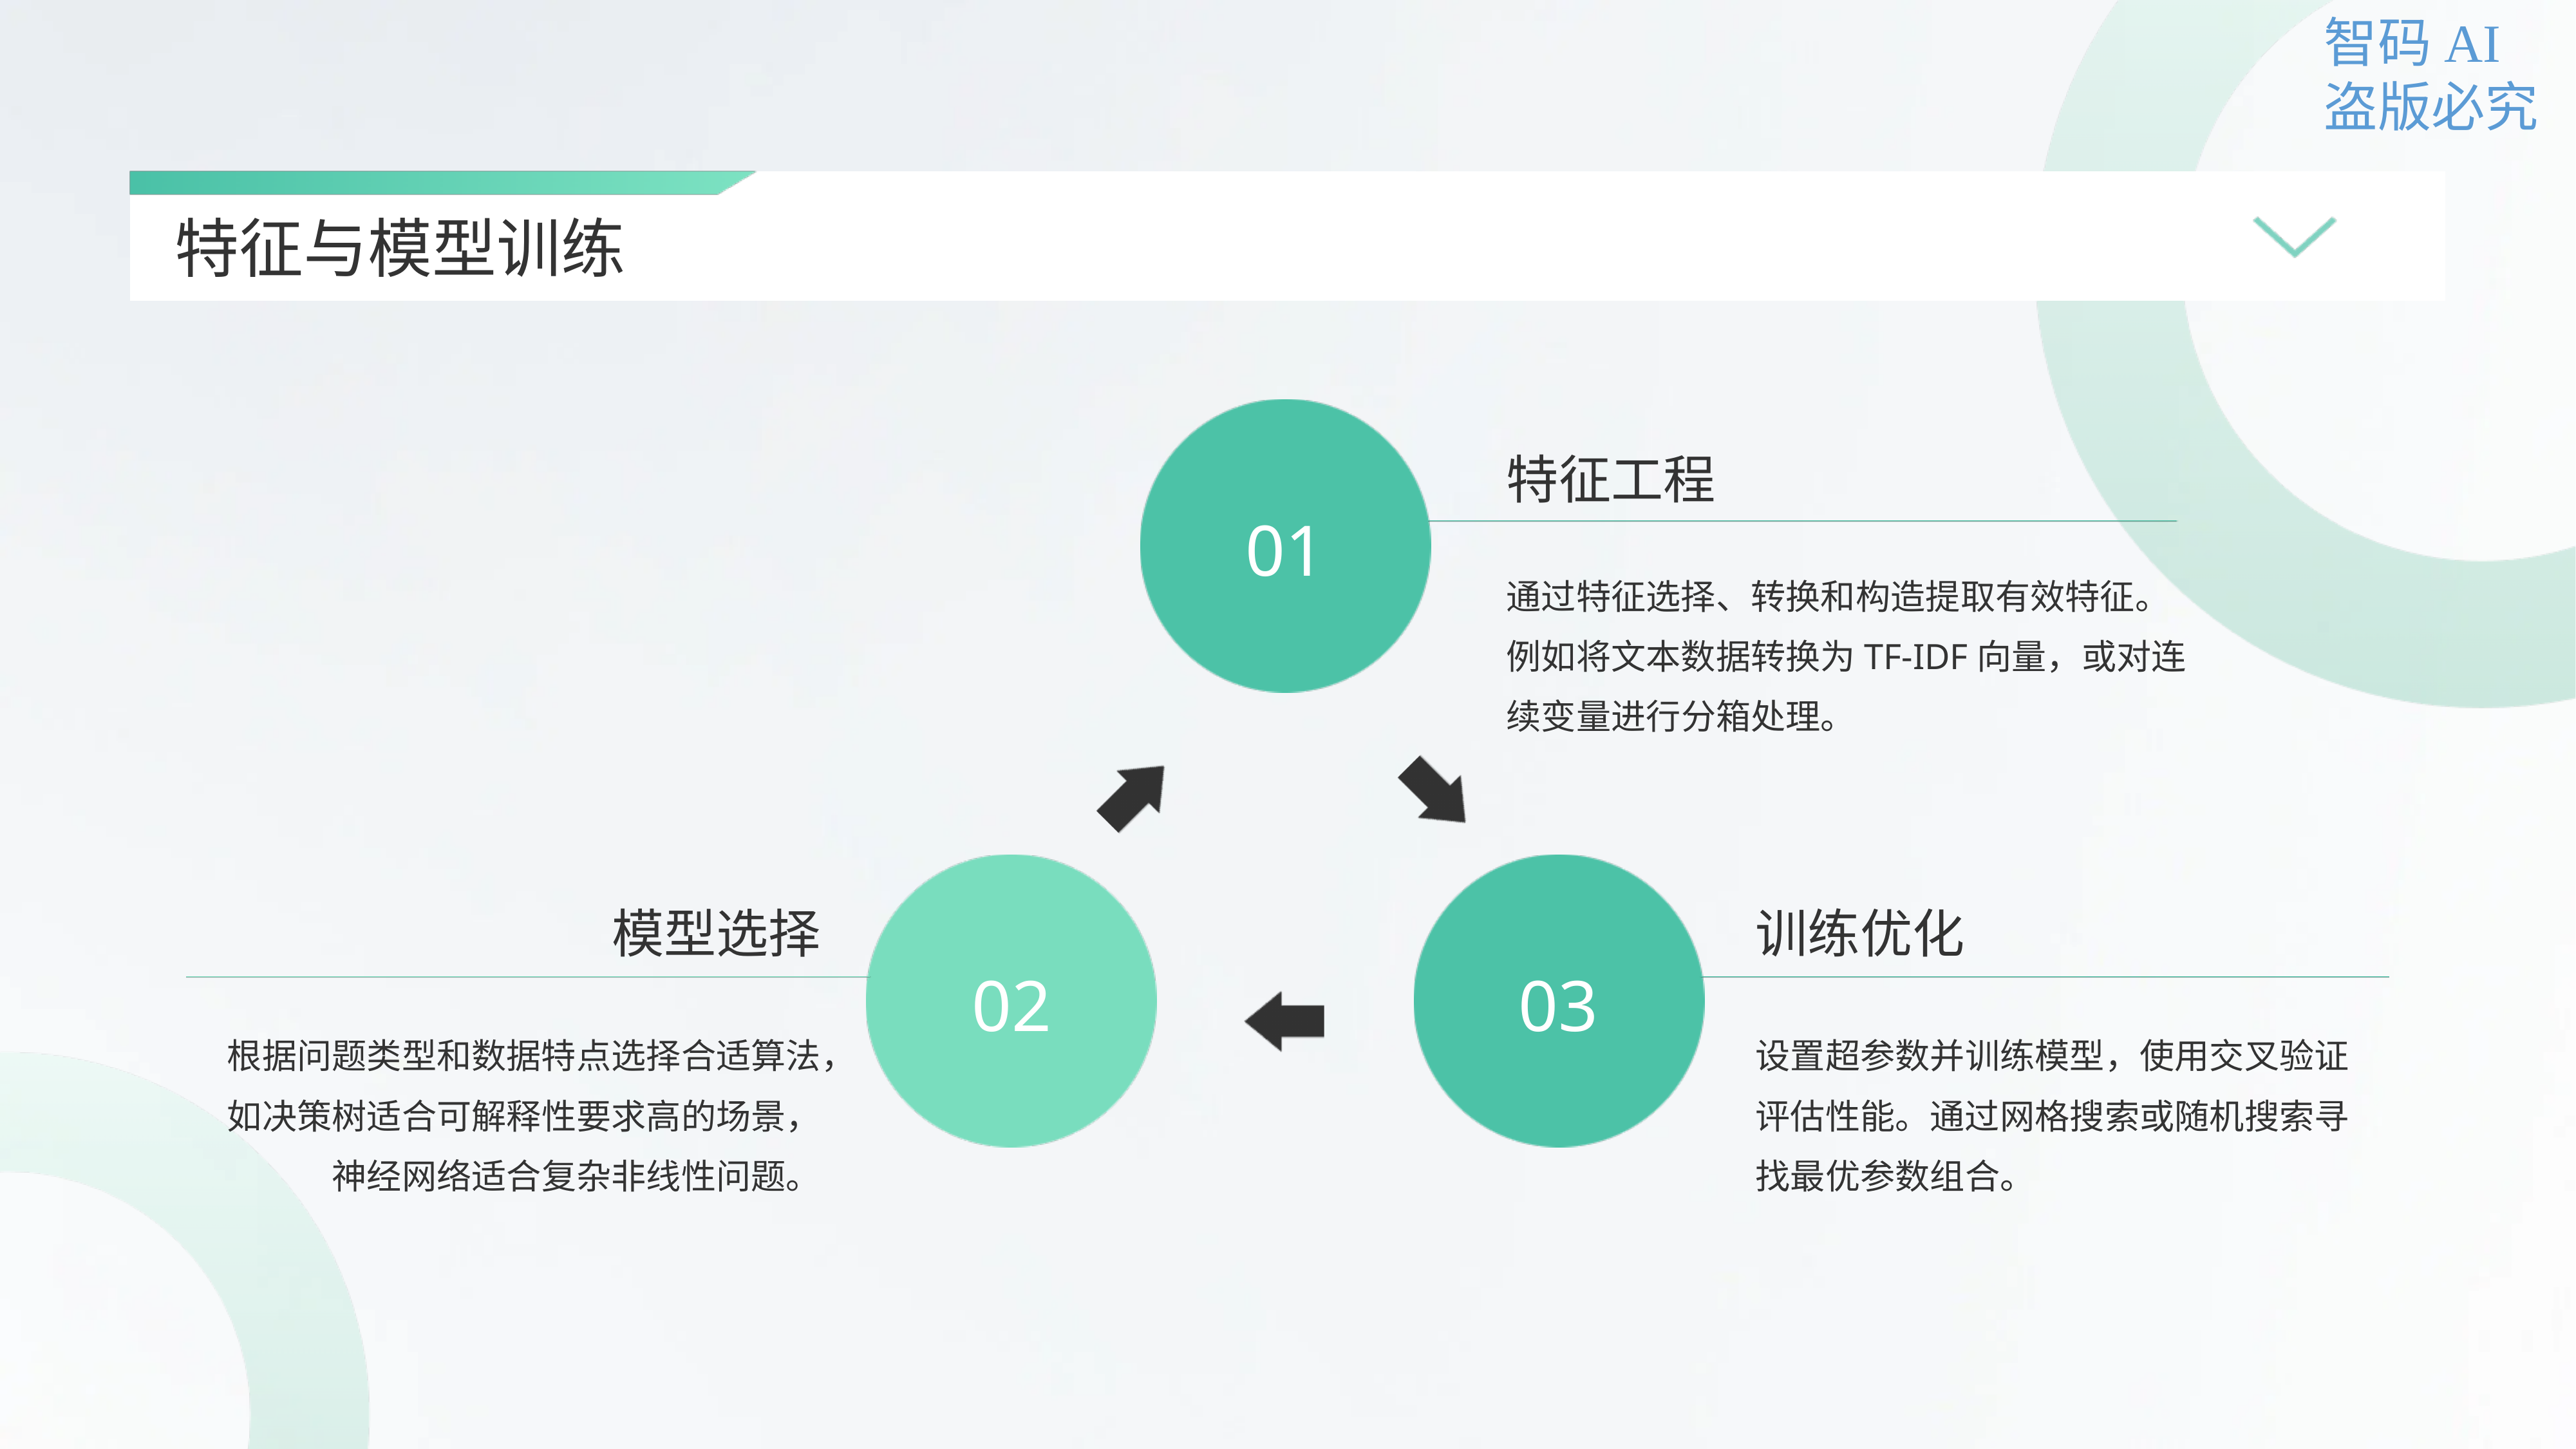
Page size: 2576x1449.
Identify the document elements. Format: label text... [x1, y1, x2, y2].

text_box 通过特征选择、转换和构造提取有效特征。例如将文本数据转换为TF-IDF向量，或对连续变量进行分箱处理。 [1497, 555, 2204, 737]
text_box 设置超参数并训练模型，使用交叉验证评估性能。通过网格搜索或随机搜索寻找最优参数组合。 [1745, 1015, 2389, 1197]
text_box 模型选择 [489, 900, 831, 963]
text_box 特征工程 [1496, 446, 1838, 509]
picture [0, 0, 2576, 1449]
text_box 根据问题类型和数据特点选择合适算法，如决策树适合可解释性要求高的场景，神经网络适合复杂非线性问题。 [186, 1015, 831, 1197]
text_box 训练优化 [1745, 900, 2087, 963]
